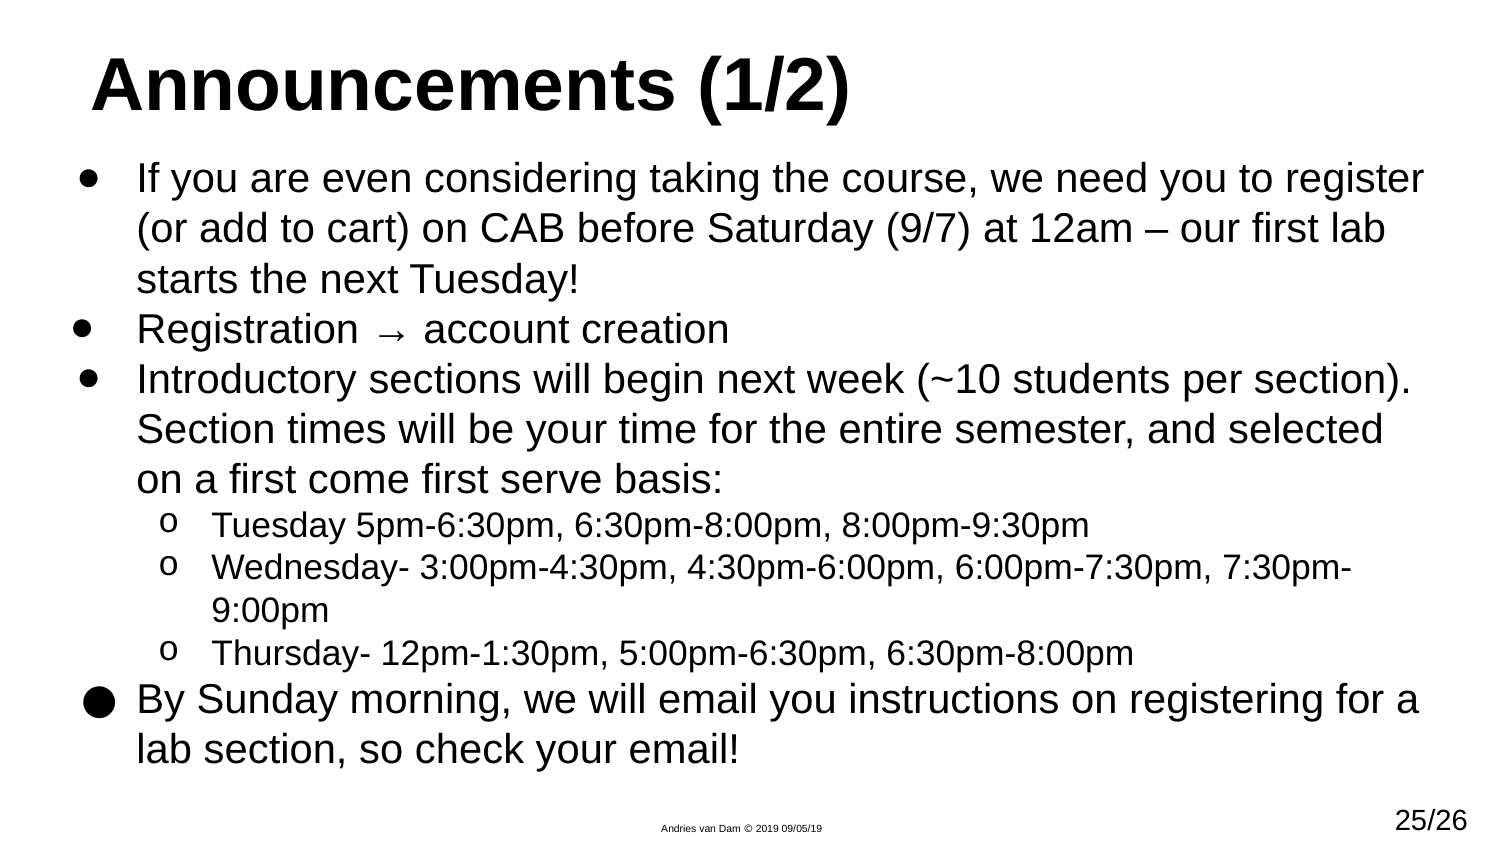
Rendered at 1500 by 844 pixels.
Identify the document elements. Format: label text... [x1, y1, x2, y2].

list If you are even considering taking the course, we need you to register (or add to cart) on CAB before Saturday (9/7) at 12am – our first lab starts the next Tuesday!​ Registration → account creation Introductory sections will begin next week (~10 students per section). Section times will be your time for the entire semester, and selected on a first come first serve basis:​ Tuesday 5pm-6:30pm, 6:30pm-8:00pm, 8:00pm-9:30pm Wednesday- 3:00pm-4:30pm, 4:30pm-6:00pm, 6:00pm-7:30pm, 7:30pm-9:00pm Thursday- 12pm-1:30pm, 5:00pm-6:30pm, 6:30pm-8:00pm By Sunday morning, we will email you instructions on registering for a lab section, so check your email!​ [46, 136, 1449, 844]
title Announcements (1/2) [75, 19, 1425, 136]
slide_number 25/26 [1449, 793, 1497, 844]
